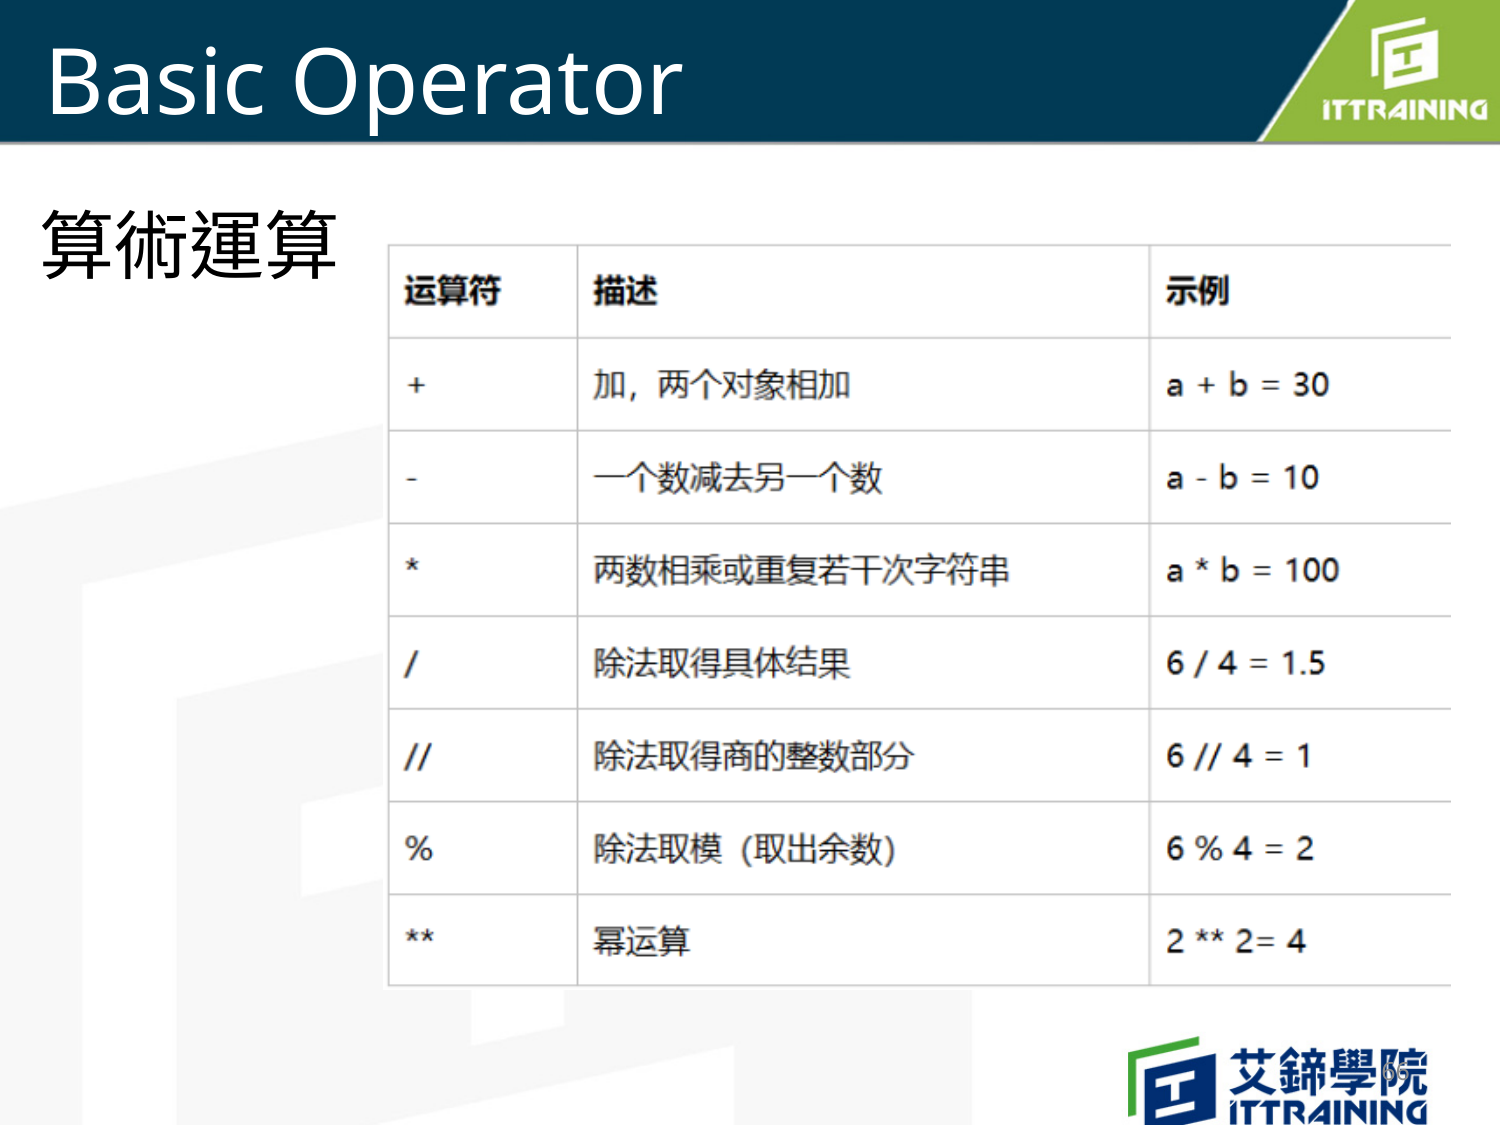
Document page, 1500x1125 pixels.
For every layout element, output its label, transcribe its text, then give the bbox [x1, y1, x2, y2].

list 算術運算 [24, 191, 1375, 934]
title Basic Operator [29, 0, 1380, 172]
slide_number 66 [1074, 1042, 1425, 1103]
picture [0, 0, 1500, 1125]
